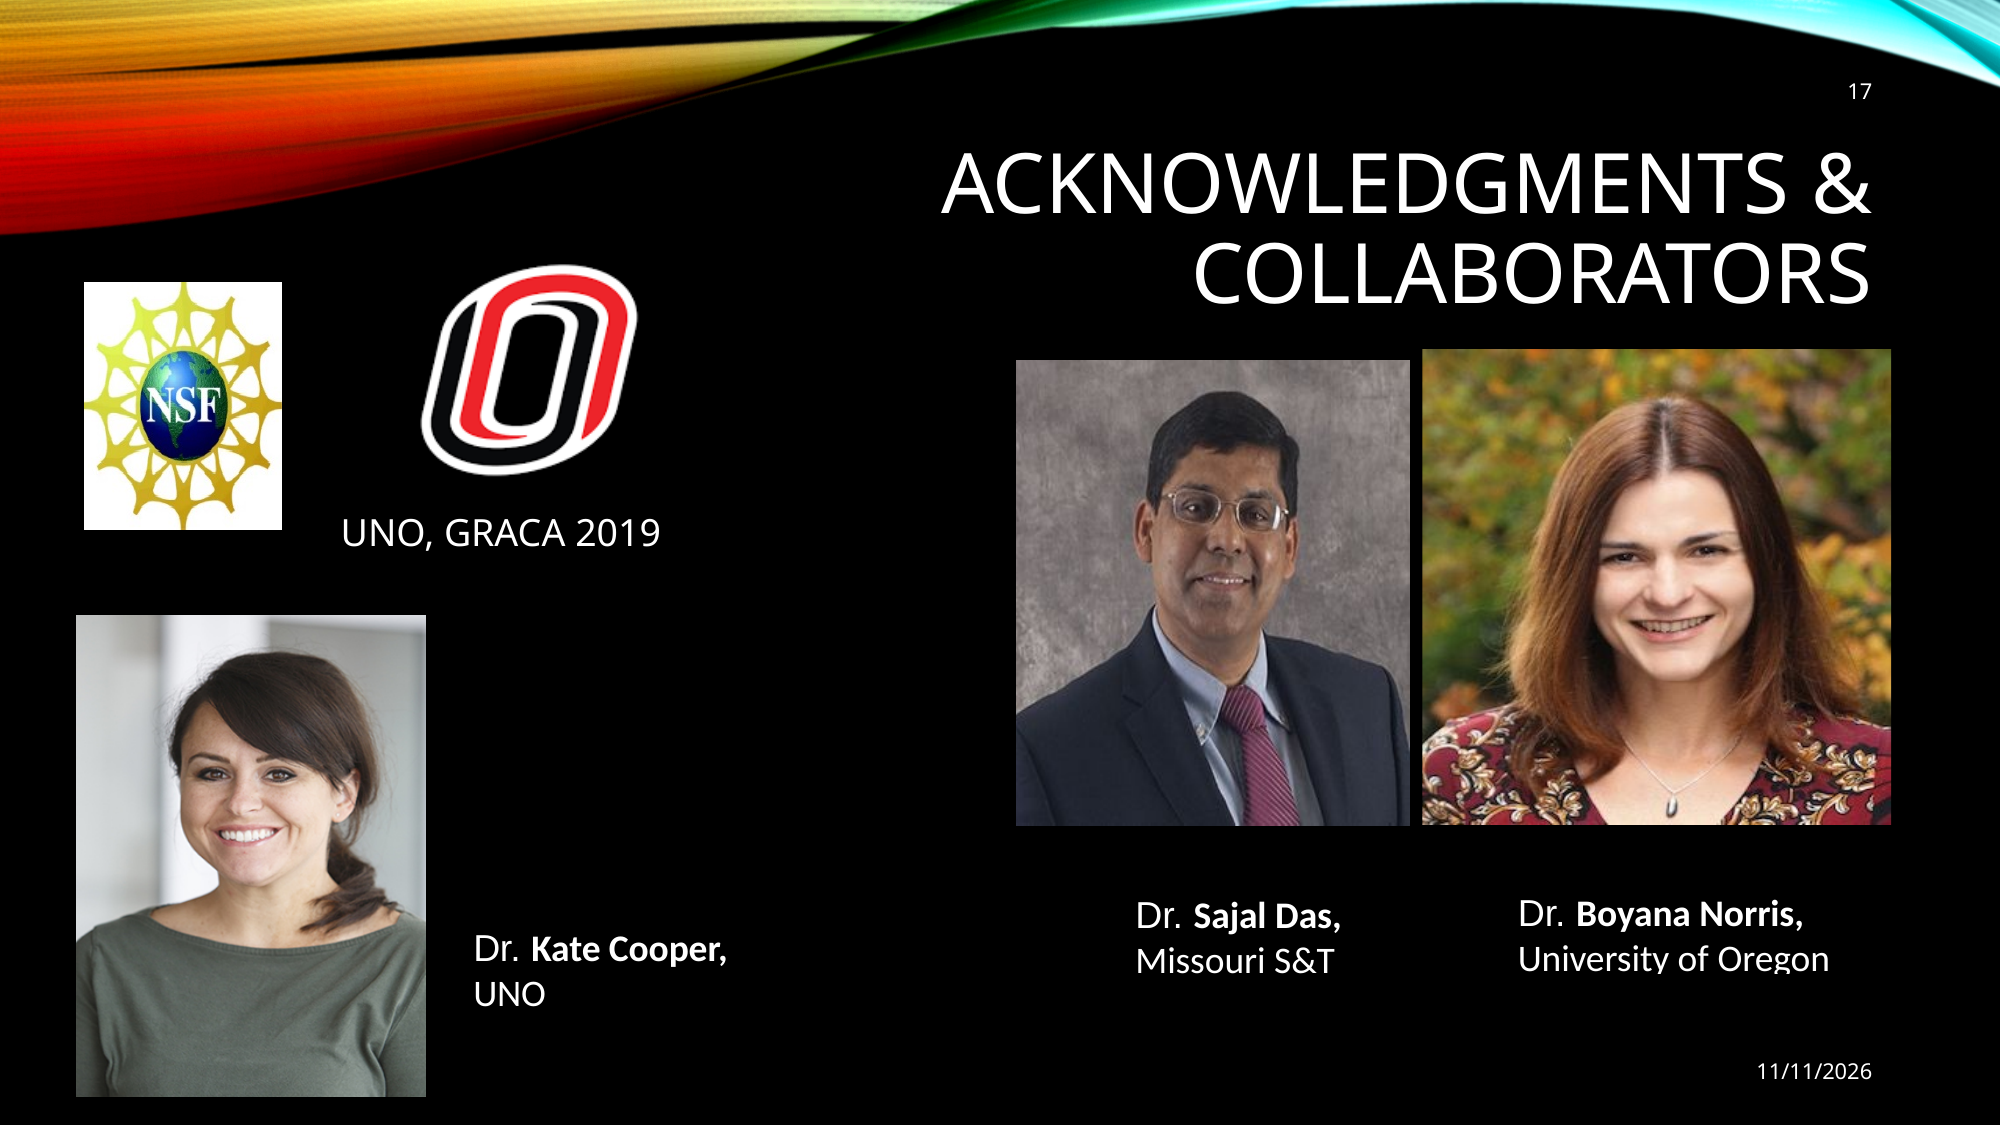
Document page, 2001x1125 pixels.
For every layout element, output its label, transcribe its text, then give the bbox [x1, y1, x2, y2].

text_box Dr. Boyana Norris, University of Oregon [1515, 886, 1836, 979]
text_box Dr. Kate Cooper, UNO [471, 921, 791, 1014]
text_box [1016, 562, 1410, 826]
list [84, 282, 282, 531]
text_box [1422, 349, 1892, 825]
title Acknowledgments & Collaborators [474, 125, 1888, 338]
text_box [1016, 360, 1410, 501]
picture [0, 0, 2000, 514]
text_box Dr. Sajal Das, Missouri S&T [1133, 888, 1453, 982]
text_box UNO, GRACA 2019 [325, 501, 1775, 562]
slide_number 17 [1437, 62, 1888, 123]
picture [76, 615, 426, 1097]
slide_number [1410, 1042, 1888, 1103]
